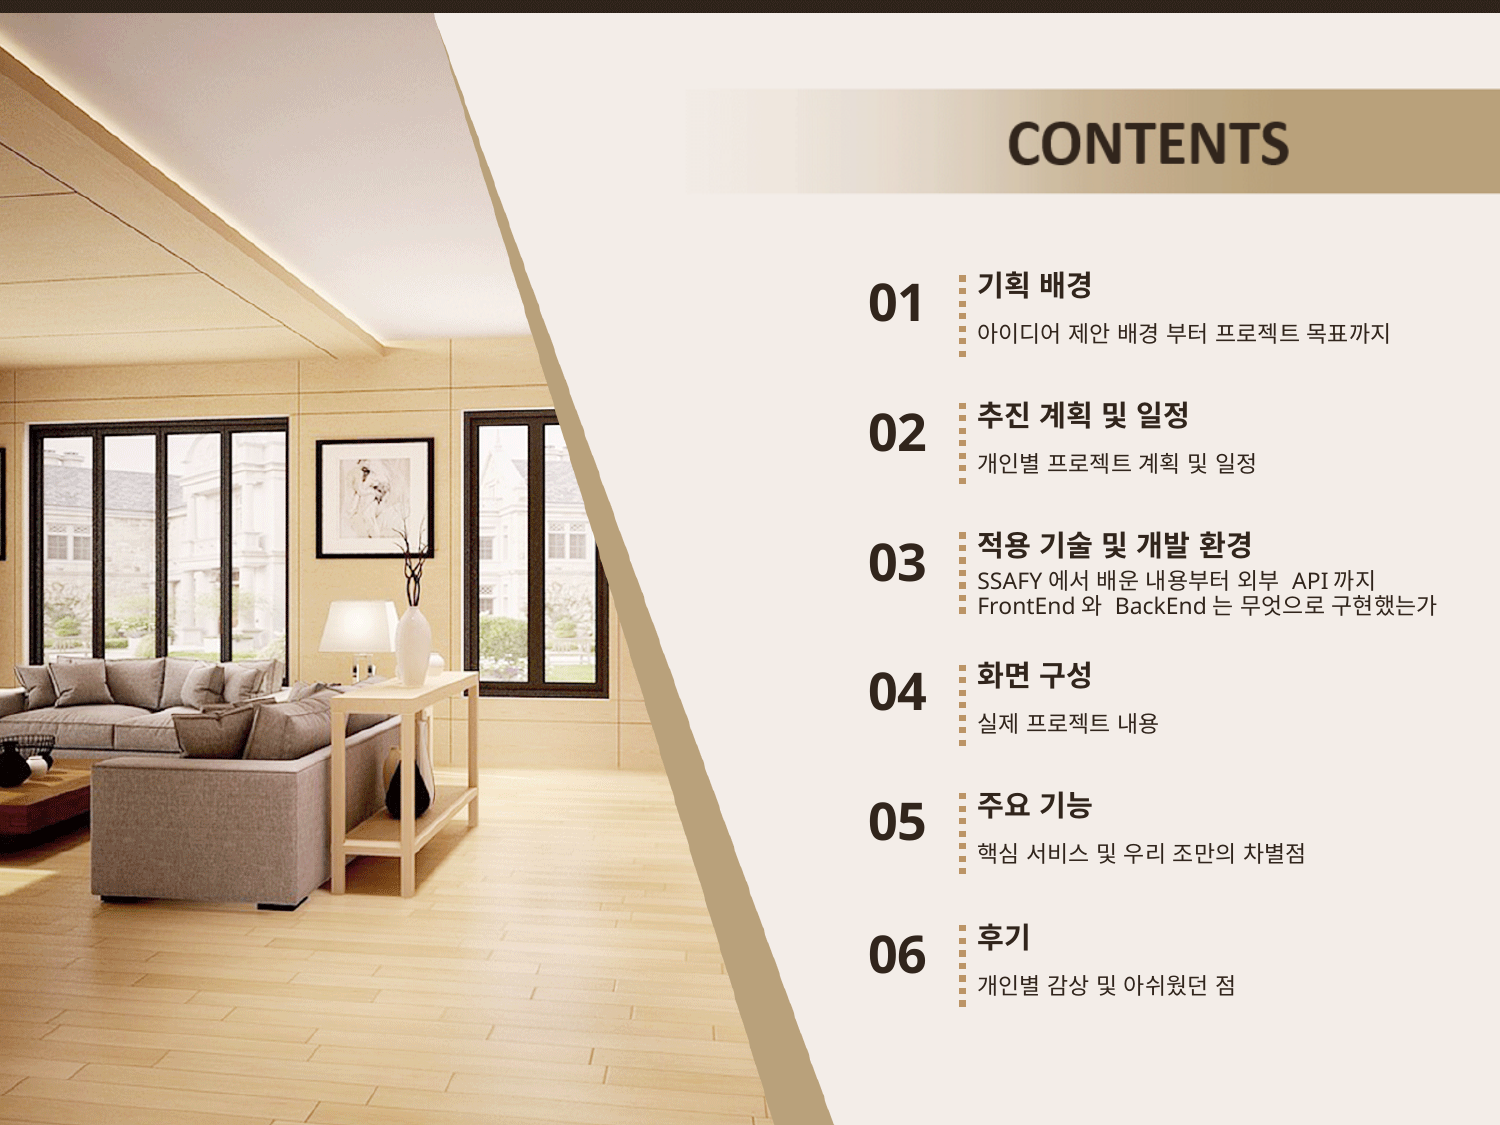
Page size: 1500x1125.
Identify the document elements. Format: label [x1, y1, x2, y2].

text_box [850, 912, 1483, 1008]
picture [0, 0, 1500, 1125]
text_box [850, 520, 1483, 628]
text_box [850, 649, 1483, 748]
text_box [850, 260, 1483, 358]
text_box [850, 779, 1483, 876]
text_box [647, 112, 1500, 293]
text_box [850, 390, 1483, 486]
